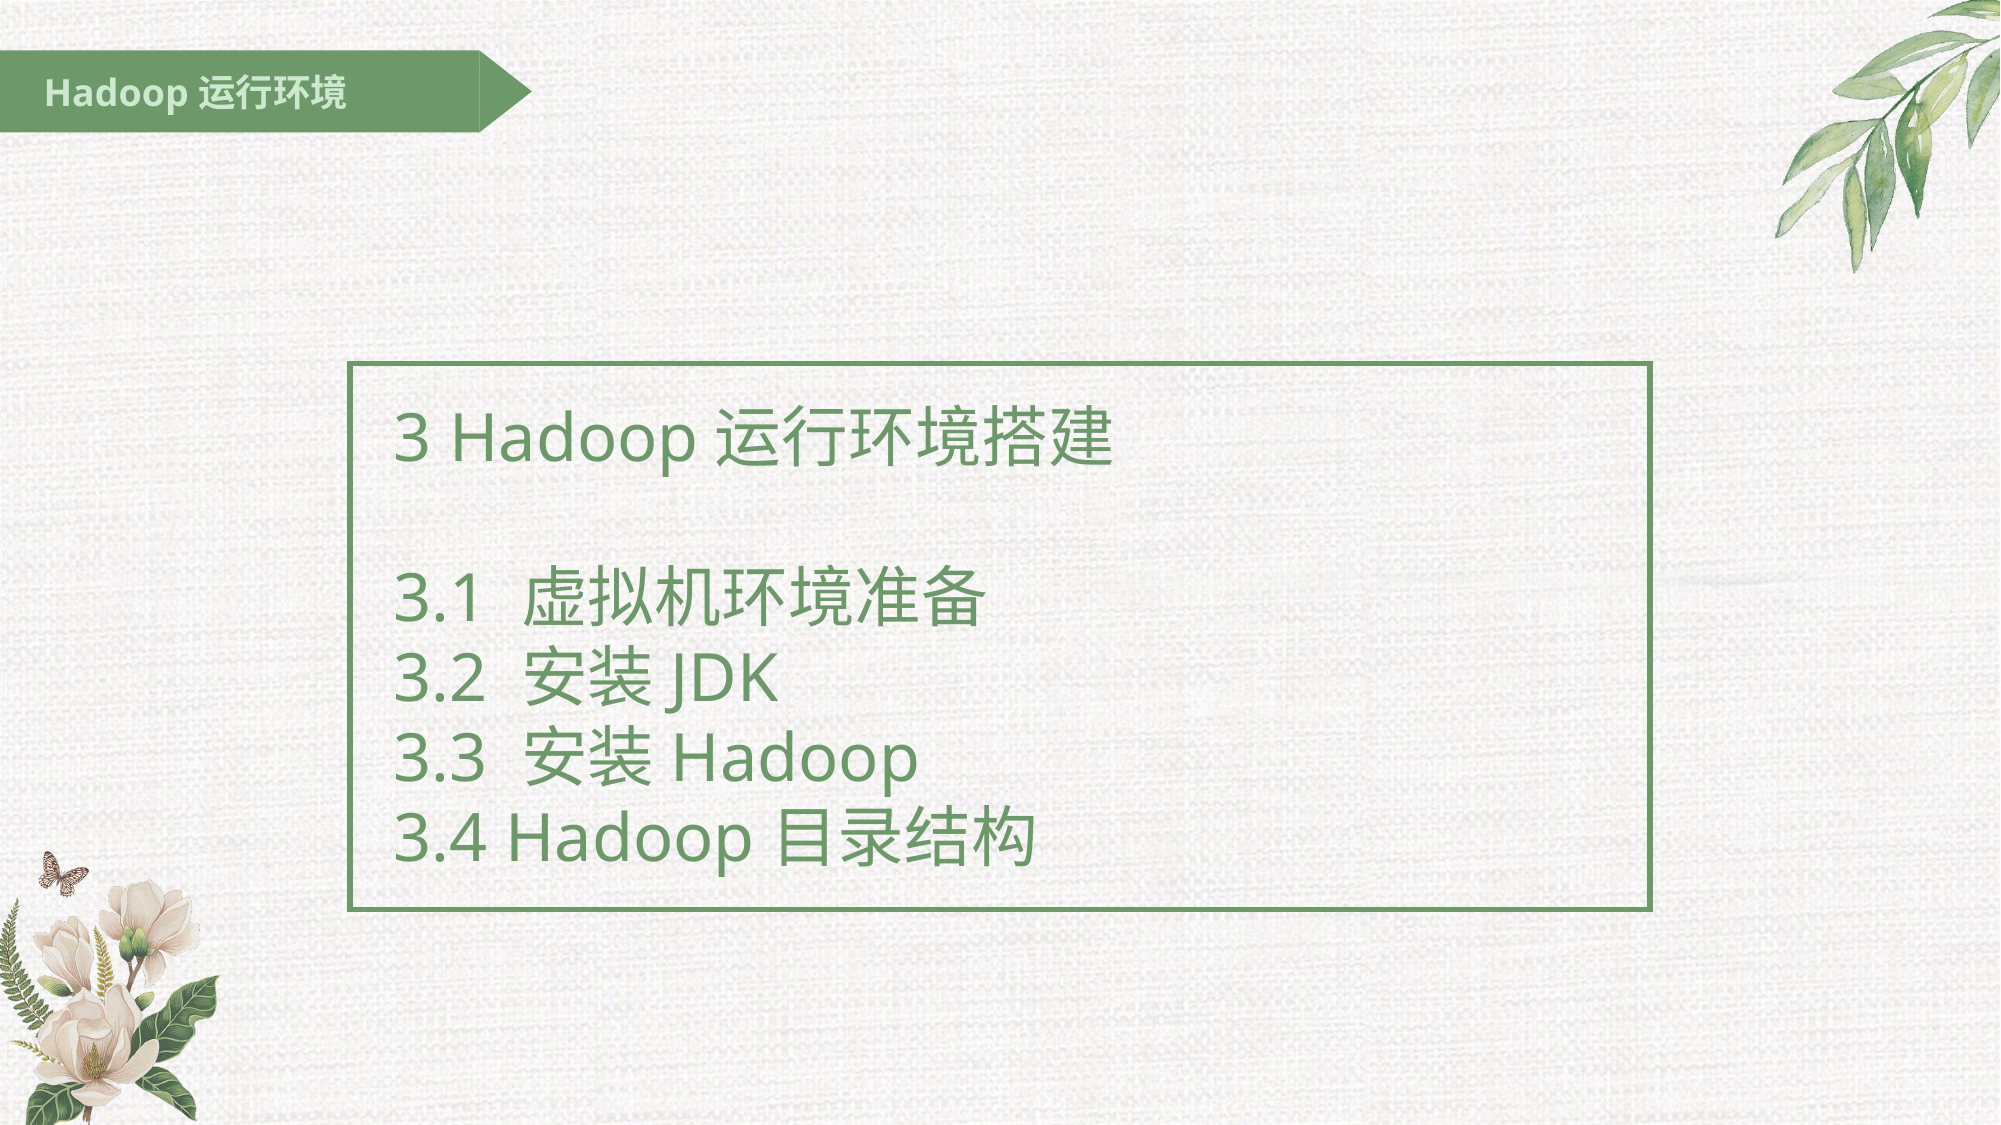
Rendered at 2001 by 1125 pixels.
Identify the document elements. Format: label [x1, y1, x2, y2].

text_box [349, 363, 1651, 969]
picture [0, 0, 2001, 1125]
text_box [0, 50, 533, 133]
